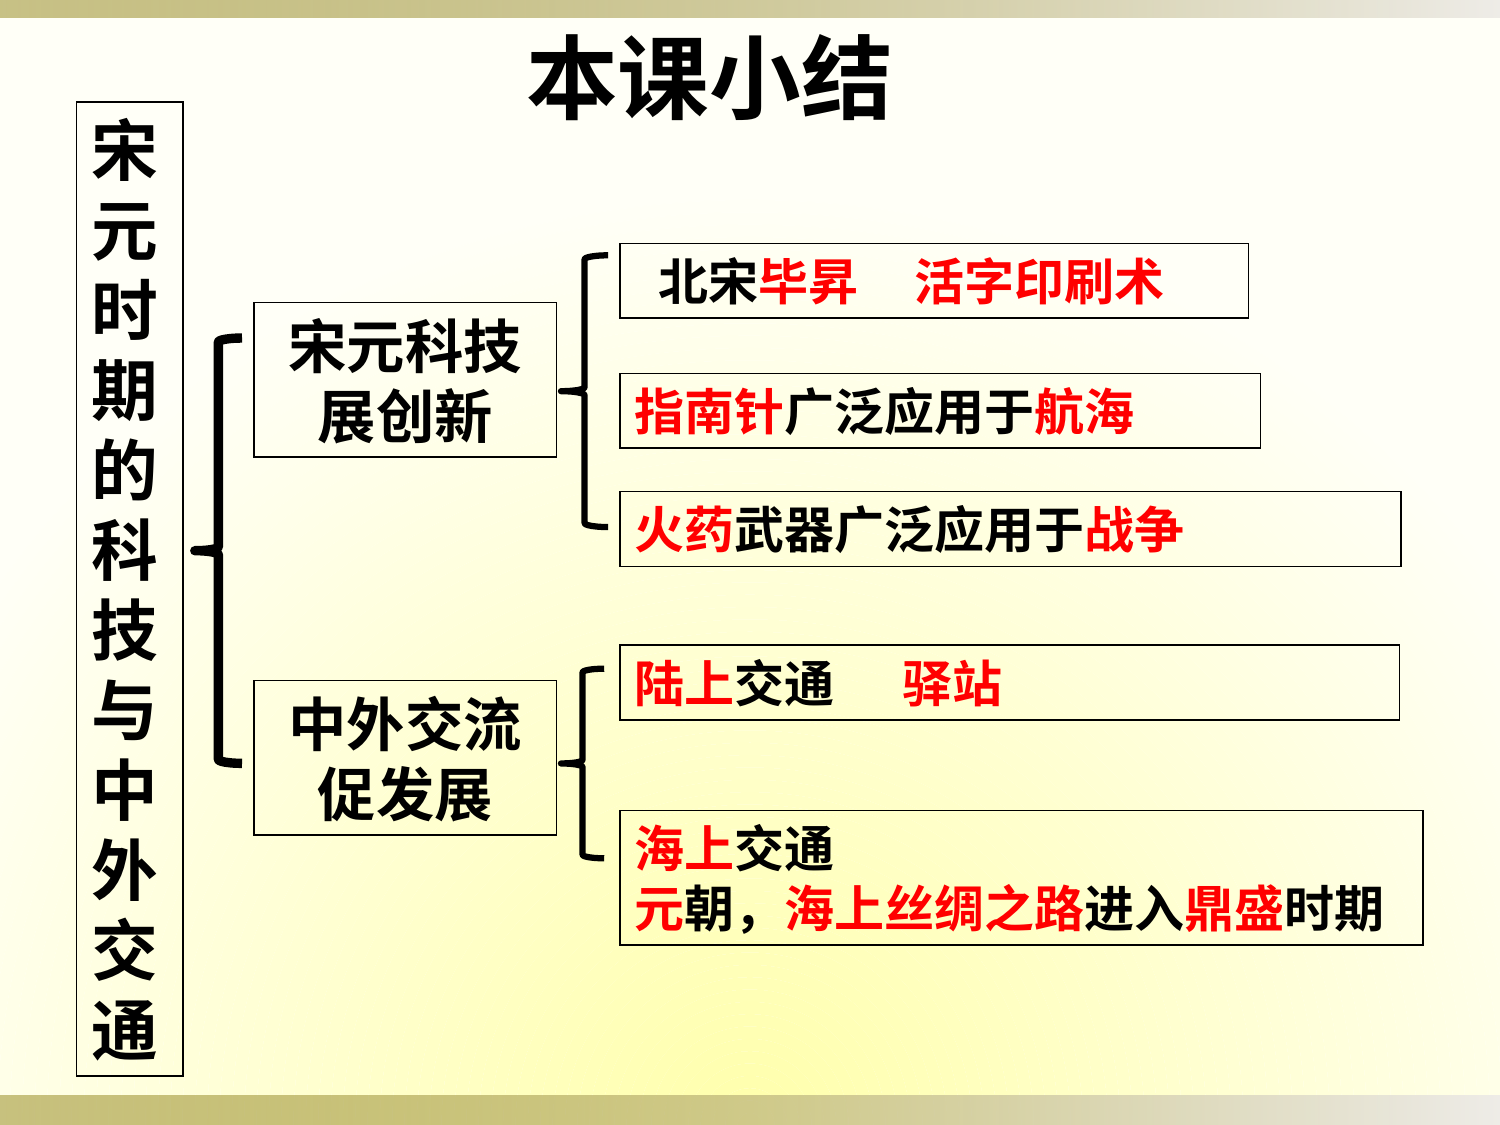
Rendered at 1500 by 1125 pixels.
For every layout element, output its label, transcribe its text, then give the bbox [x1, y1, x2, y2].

text_box 本课小结 [511, 13, 912, 101]
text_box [76, 101, 1424, 1087]
